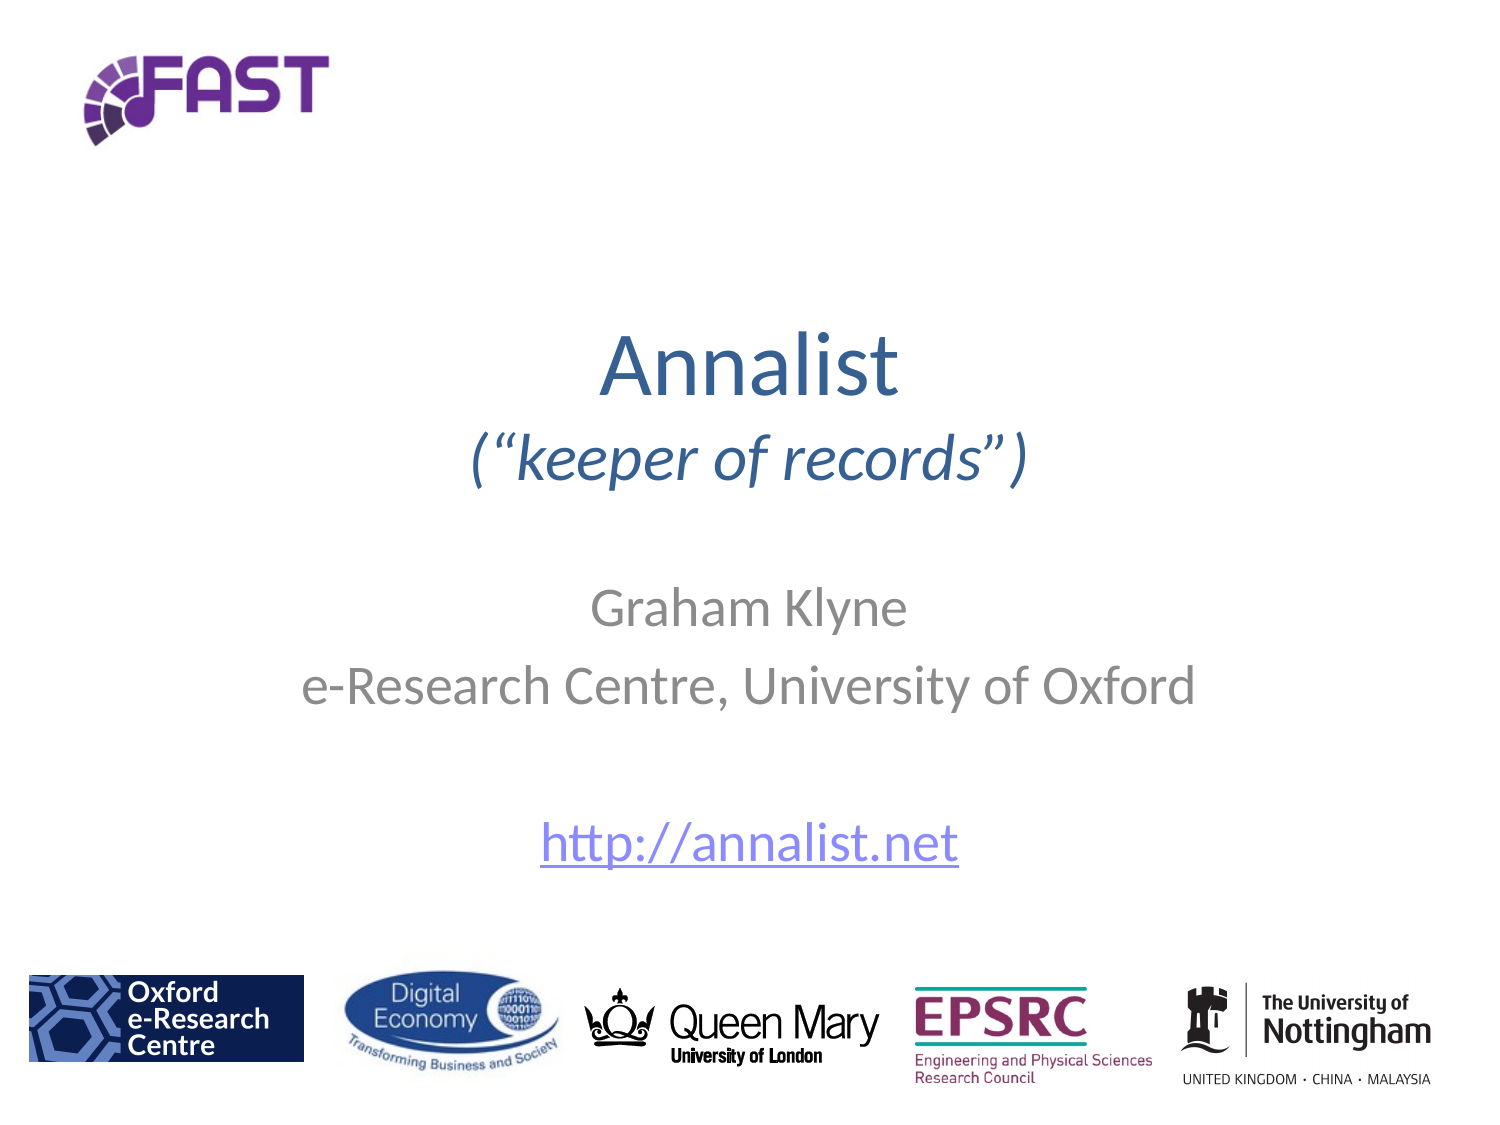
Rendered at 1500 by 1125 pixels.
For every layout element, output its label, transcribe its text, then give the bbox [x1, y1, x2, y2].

picture [76, 49, 337, 154]
subtitle Graham Klyne e-Research Centre, University of Oxford http://annalist.net [111, 562, 1388, 883]
picture [915, 987, 1153, 1083]
title Annalist (“keeper of records”) [112, 277, 1388, 520]
picture [29, 975, 304, 1063]
picture [1174, 975, 1436, 1092]
picture [312, 951, 881, 1085]
